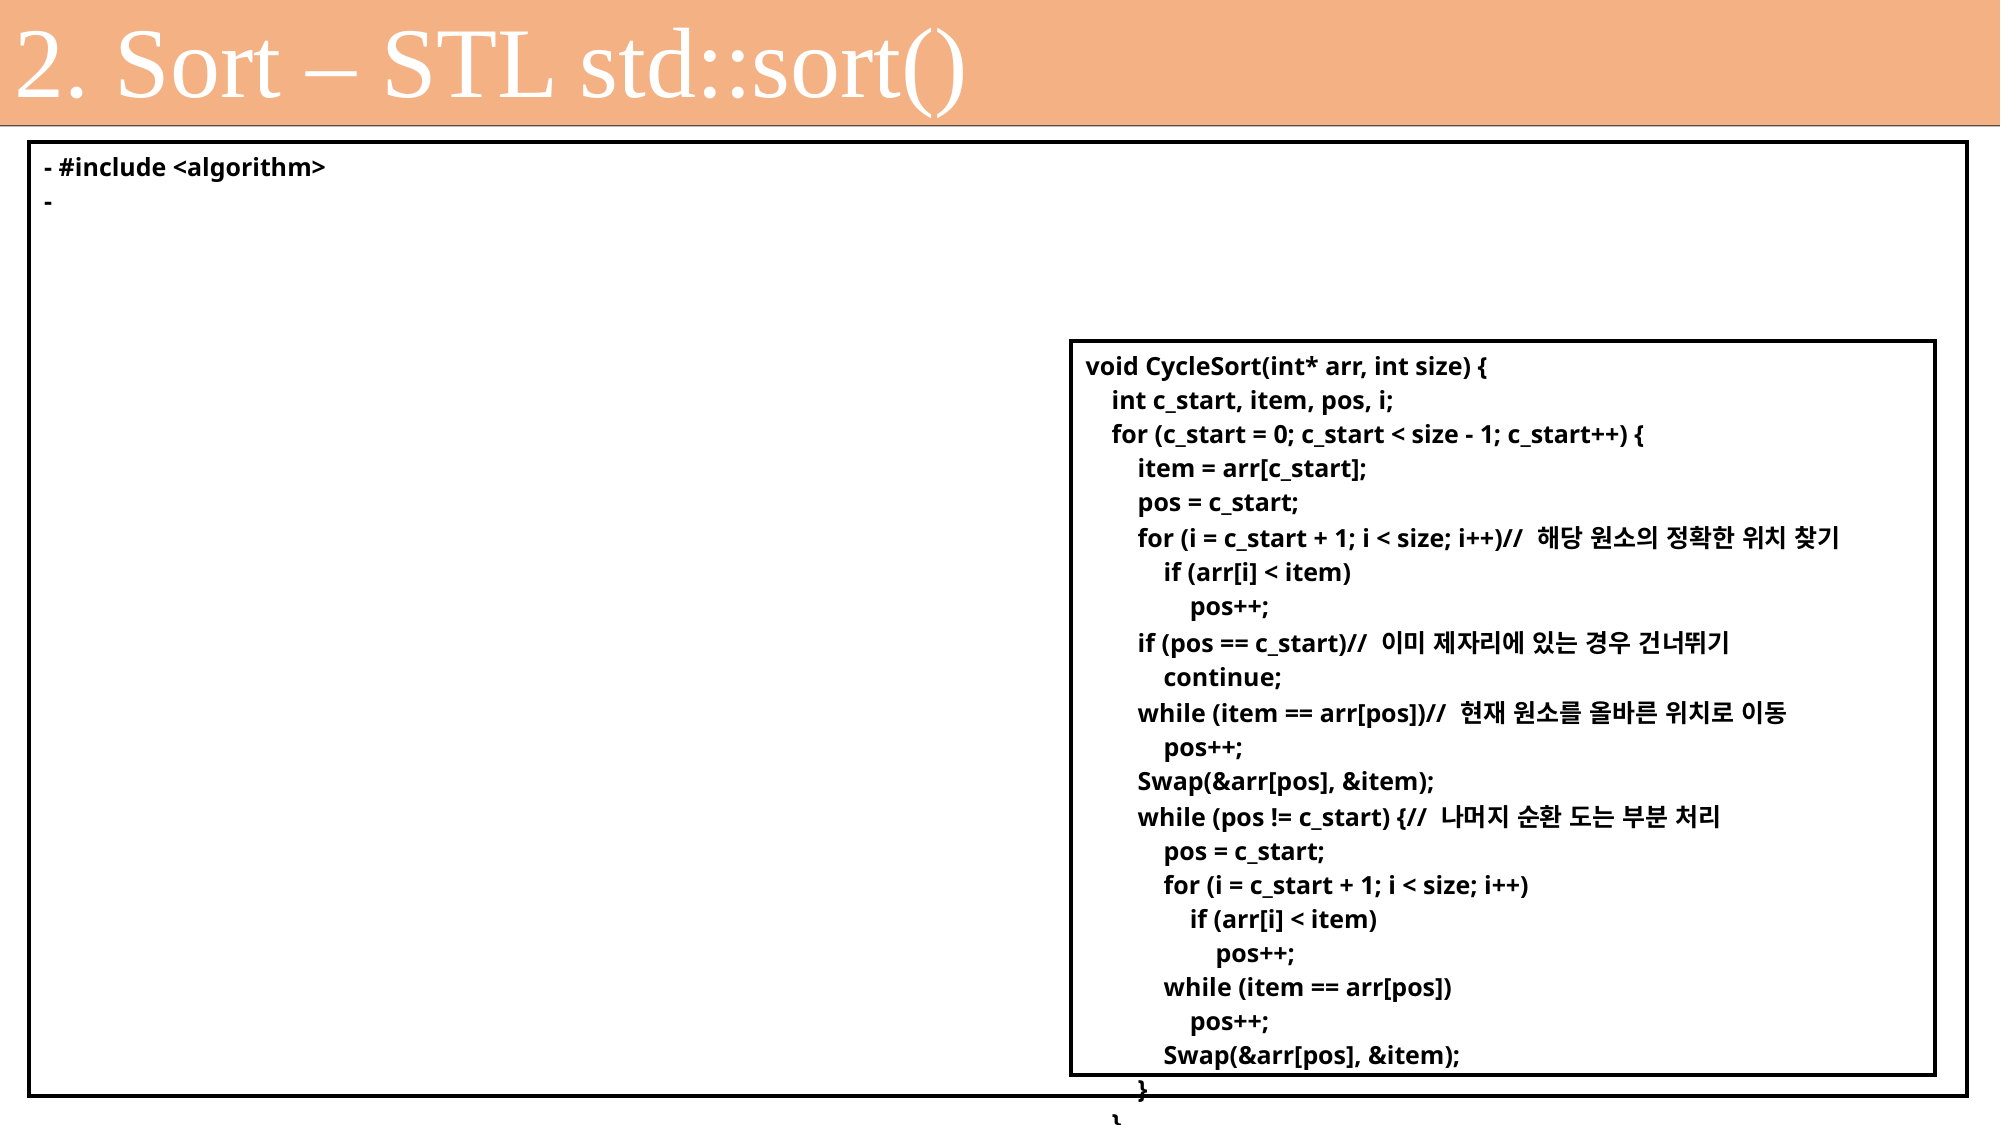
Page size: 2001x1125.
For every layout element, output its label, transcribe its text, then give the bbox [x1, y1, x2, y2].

table_header void CycleSort(int* arr, int size) { int c_start, item, pos, i; for (c_start = 0; c_start < size - 1; c_start++) { item = arr[c_start]; pos = c_start; for (i = c_start + 1; i < size; i++)// 해당 원소의 정확한 위치 찾기 if (arr[i] < item) pos++; if (pos == c_start)// 이미 제자리에 있는 경우 건너뛰기 continue; while (item == arr[pos])// 현재 원소를 올바른 위치로 이동 pos++; Swap(&arr[pos], &item); while (pos != c_start) {// 나머지 순환 도는 부분 처리 pos = c_start; for (i = c_start + 1; i < size; i++) if (arr[i] < item) pos++; while (item == arr[pos]) pos++; Swap(&arr[pos], &item); } } } [1073, 343, 1933, 1073]
table_header - #include <algorithm> - [31, 144, 1965, 1094]
text_box 2. Sort – STL std::sort() [0, 0, 2000, 126]
